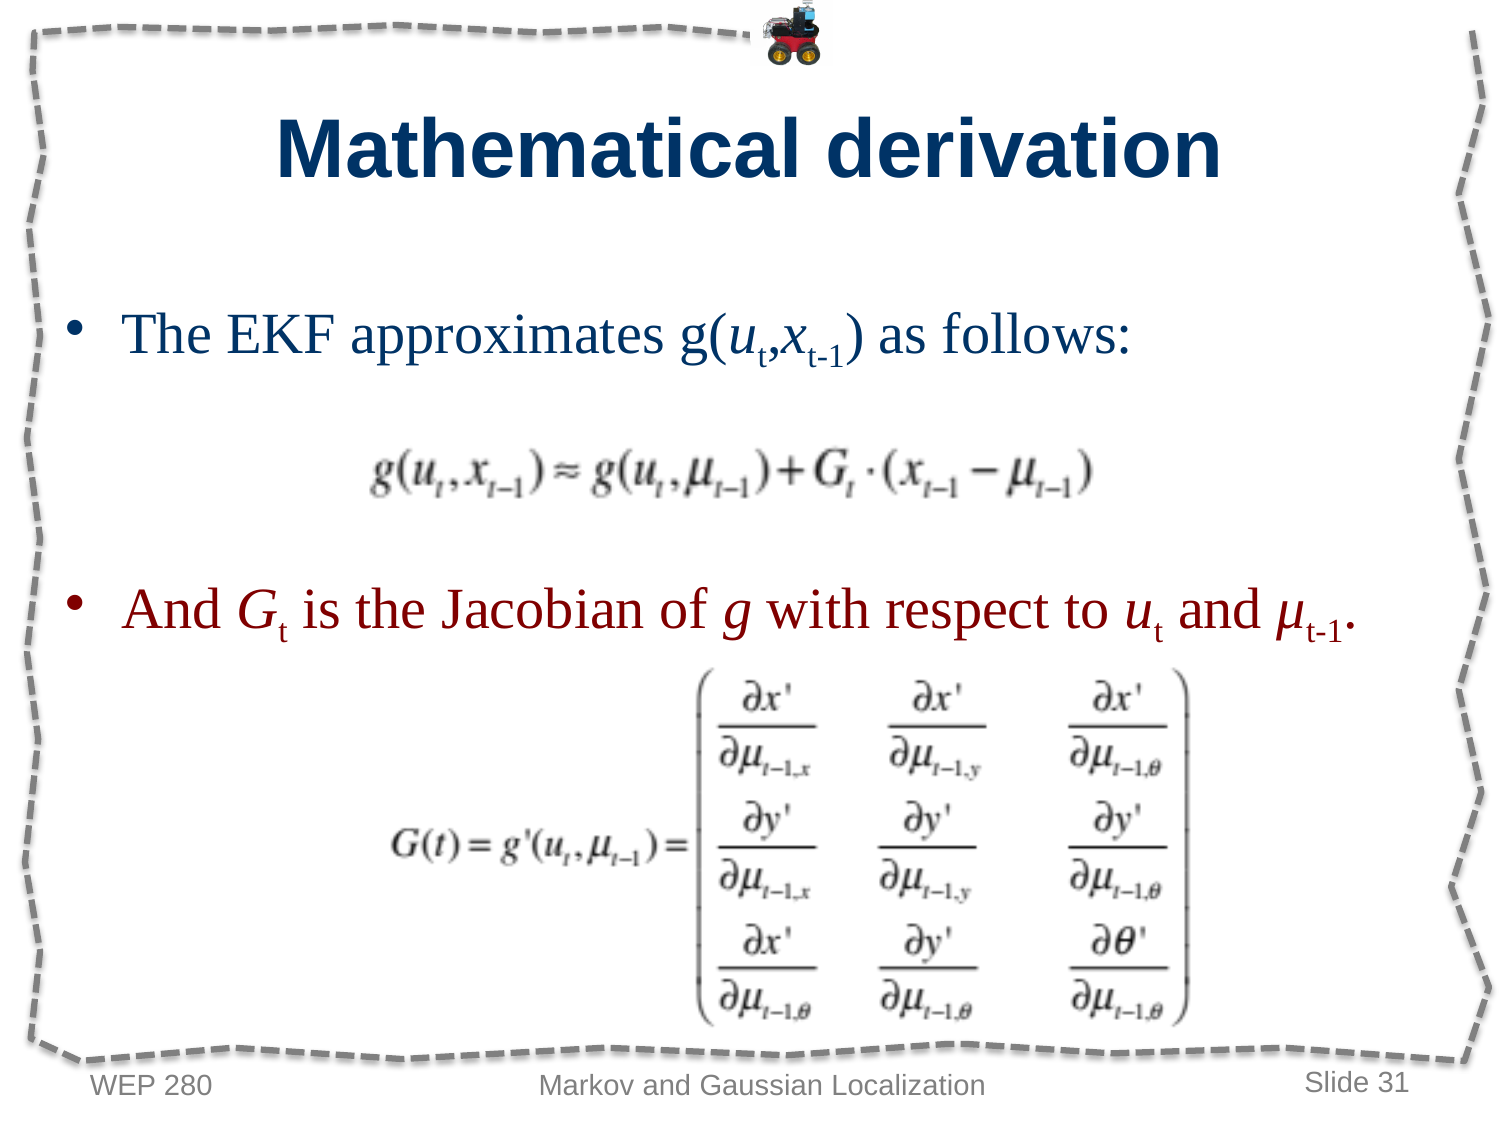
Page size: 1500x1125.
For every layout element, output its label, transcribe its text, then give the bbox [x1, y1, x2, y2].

text_box And Gt is the Jacobian of g with respect to ut and μt-1. [50, 562, 1438, 725]
picture [750, 0, 833, 50]
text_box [364, 437, 1095, 506]
slide_number Slide 31 [1074, 1058, 1426, 1103]
title Mathematical derivation [75, 50, 1425, 238]
list The EKF approximates g(ut,xt-1) as follows: [50, 287, 1438, 450]
footer Markov and Gaussian Localization [512, 1058, 1013, 1103]
slide_number WEP 280 [75, 1058, 425, 1103]
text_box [387, 661, 1193, 1031]
